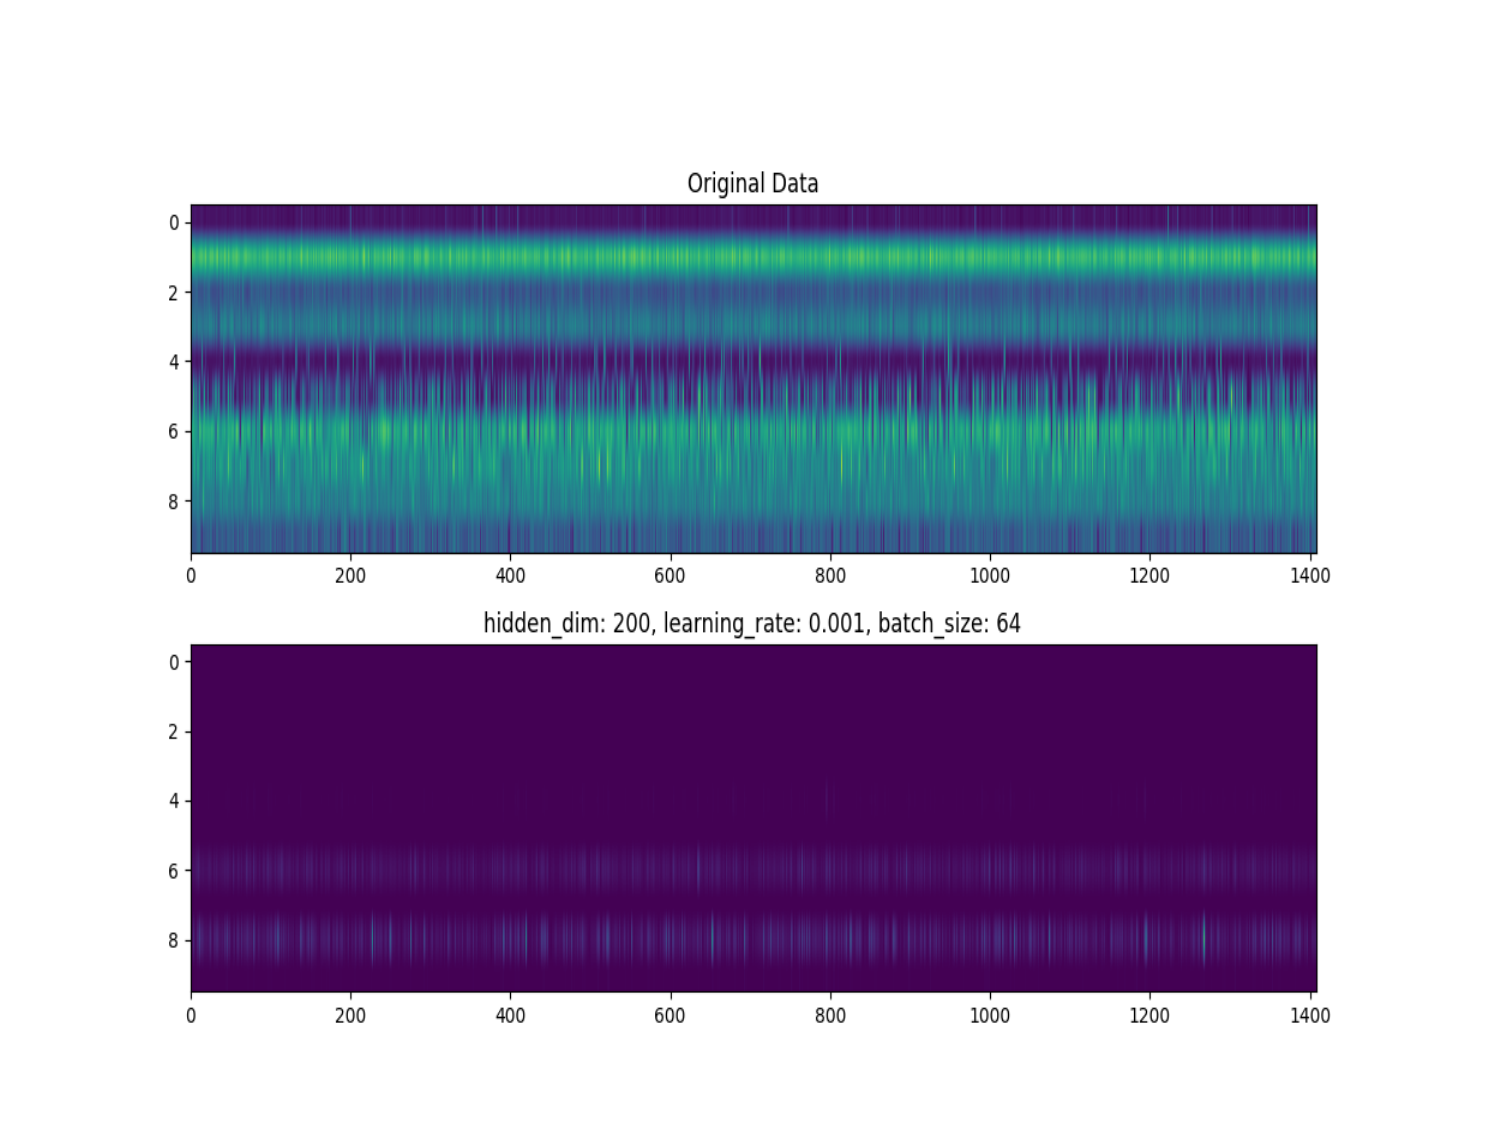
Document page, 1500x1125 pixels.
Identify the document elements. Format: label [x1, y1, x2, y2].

picture [149, 149, 1351, 1051]
